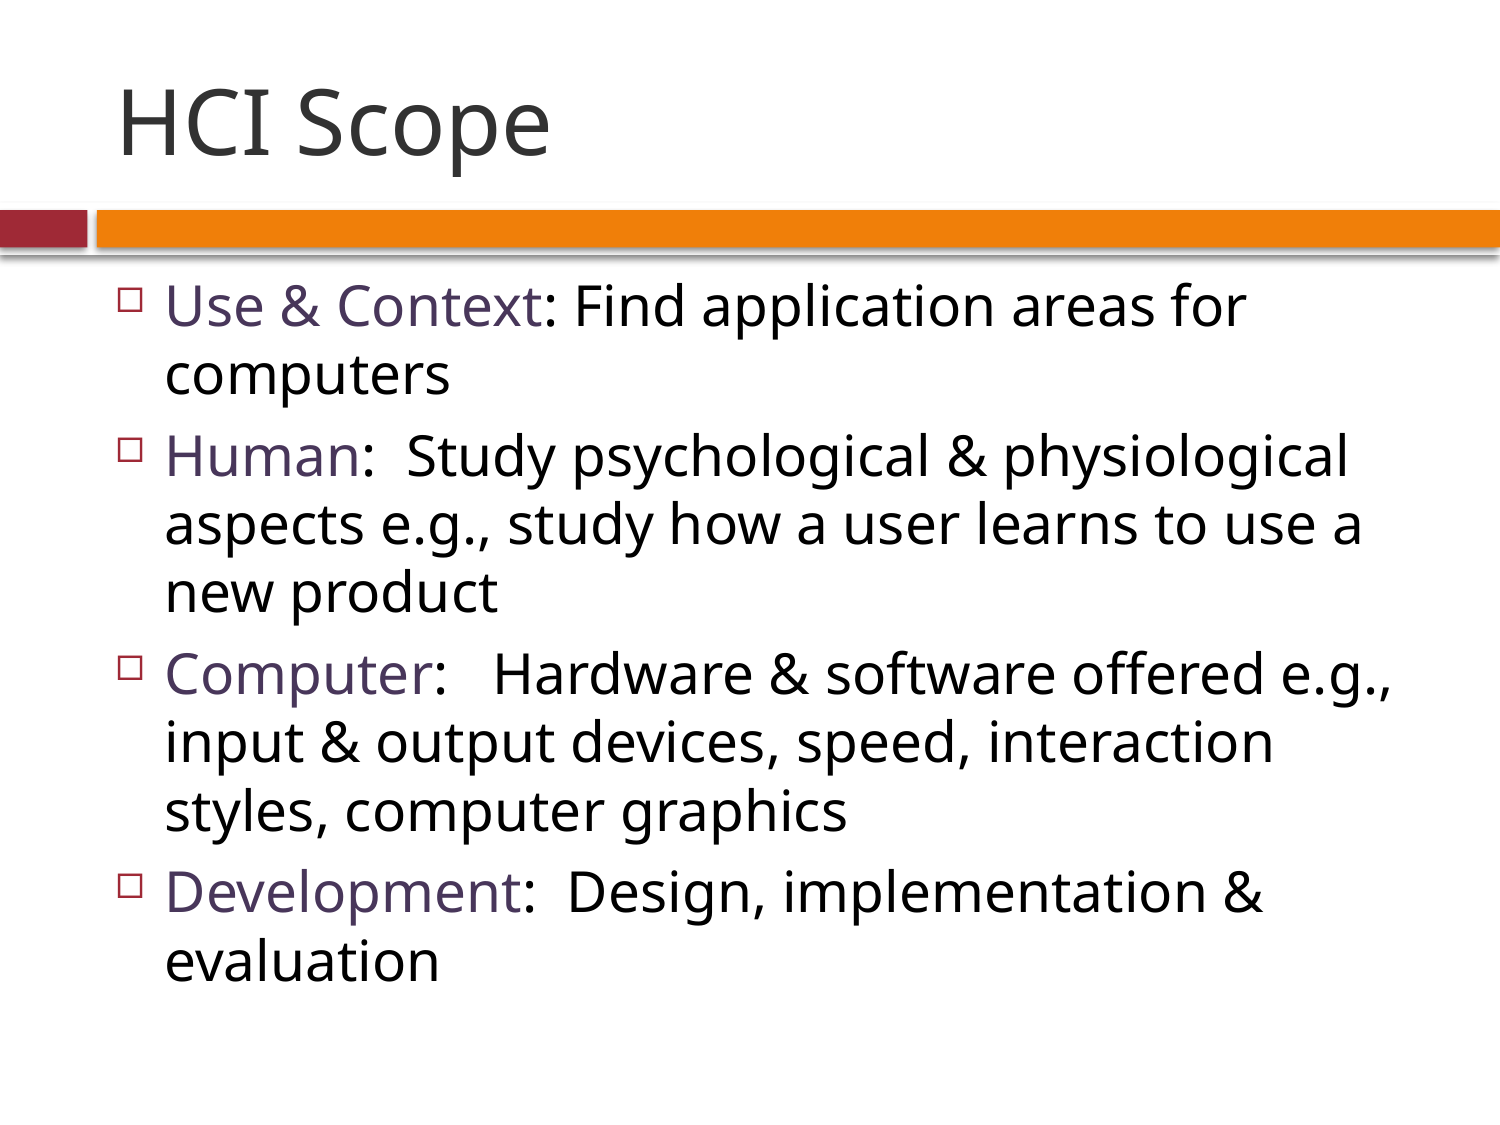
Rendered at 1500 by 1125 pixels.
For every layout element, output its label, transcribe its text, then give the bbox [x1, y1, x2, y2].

list Use & Context: Find application areas for computers Human: Study psychological & physiological aspects e.g., study how a user learns to use a new product Computer: Hardware & software offered e.g., input & output devices, speed, interaction styles, computer graphics Development: Design, implementation & evaluation [100, 262, 1438, 1000]
title HCI Scope [100, 37, 1438, 200]
